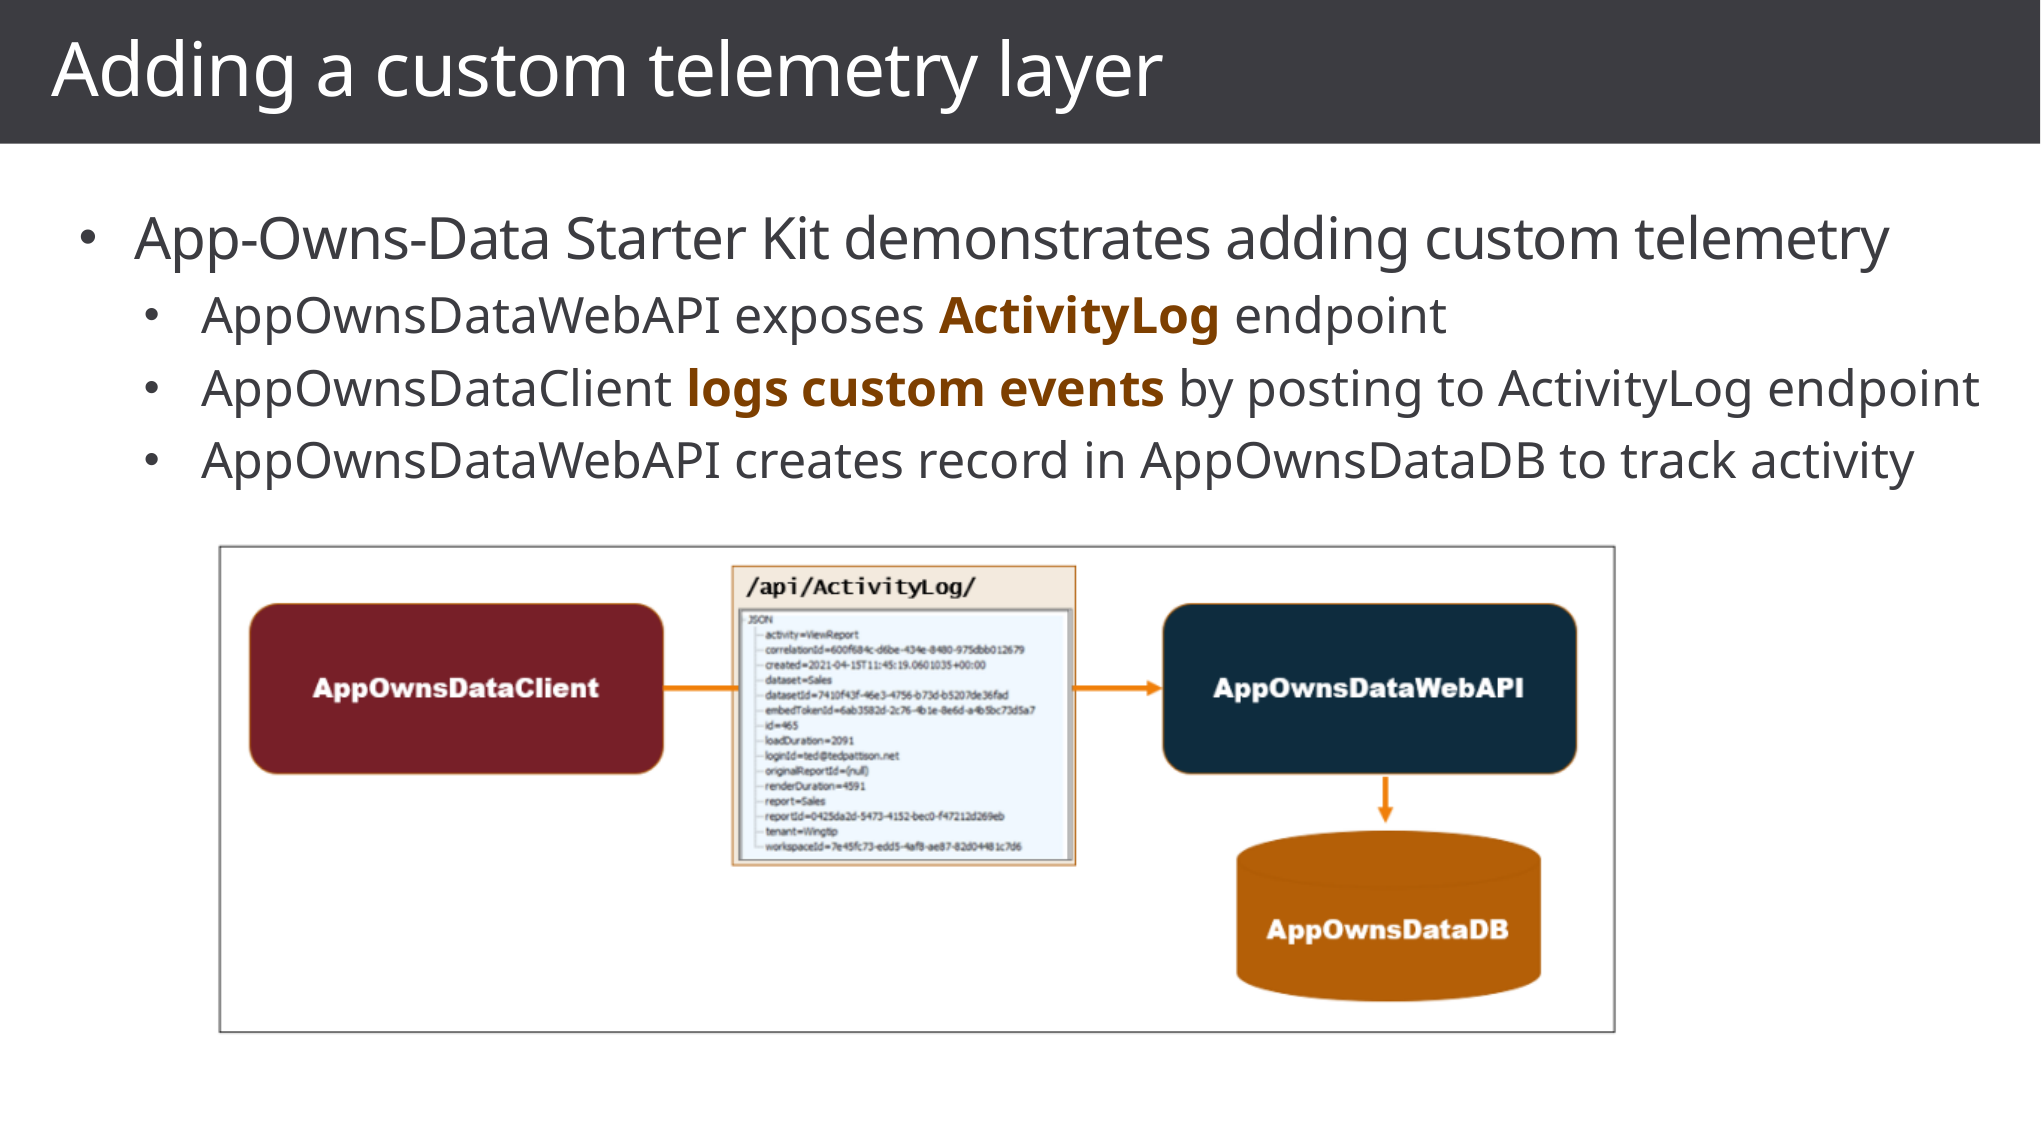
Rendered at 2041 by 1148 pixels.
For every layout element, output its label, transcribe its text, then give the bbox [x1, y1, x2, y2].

title Adding a custom telemetry layer [51, 31, 1988, 113]
list App-Owns-Data Starter Kit demonstrates adding custom telemetry AppOwnsDataWebAPI exposes ActivityLog endpoint AppOwnsDataClient logs custom events by posting to ActivityLog endpoint AppOwnsDataWebAPI creates record in AppOwnsDataDB to track activity [79, 201, 1988, 490]
picture [205, 533, 1632, 1045]
